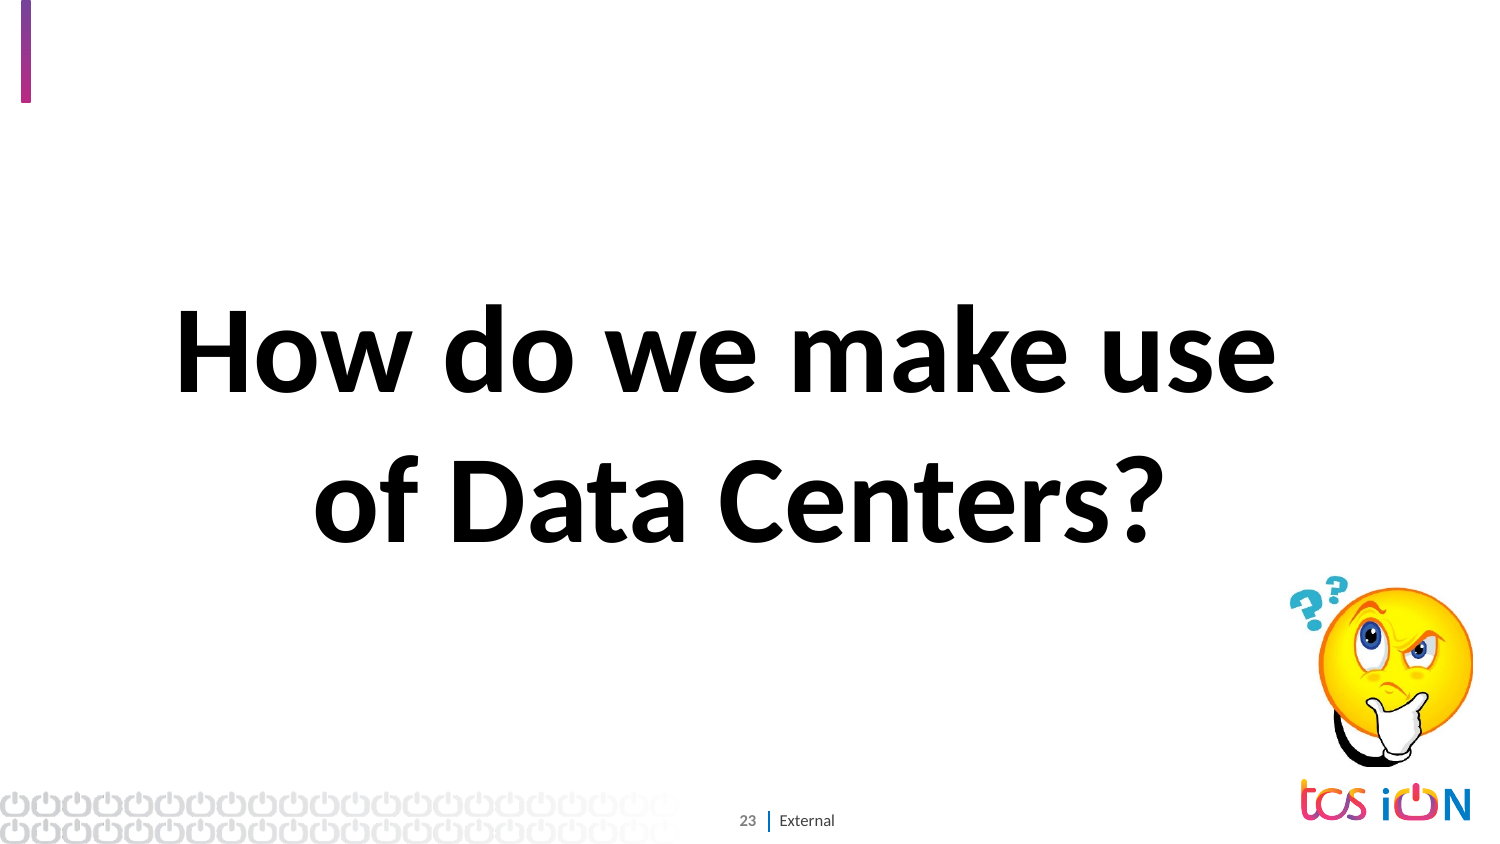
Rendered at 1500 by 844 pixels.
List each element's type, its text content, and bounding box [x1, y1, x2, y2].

picture [1295, 778, 1473, 827]
picture [1288, 573, 1473, 767]
picture [0, 791, 803, 844]
text_box How do we make use of Data Centers? [101, 259, 1381, 575]
